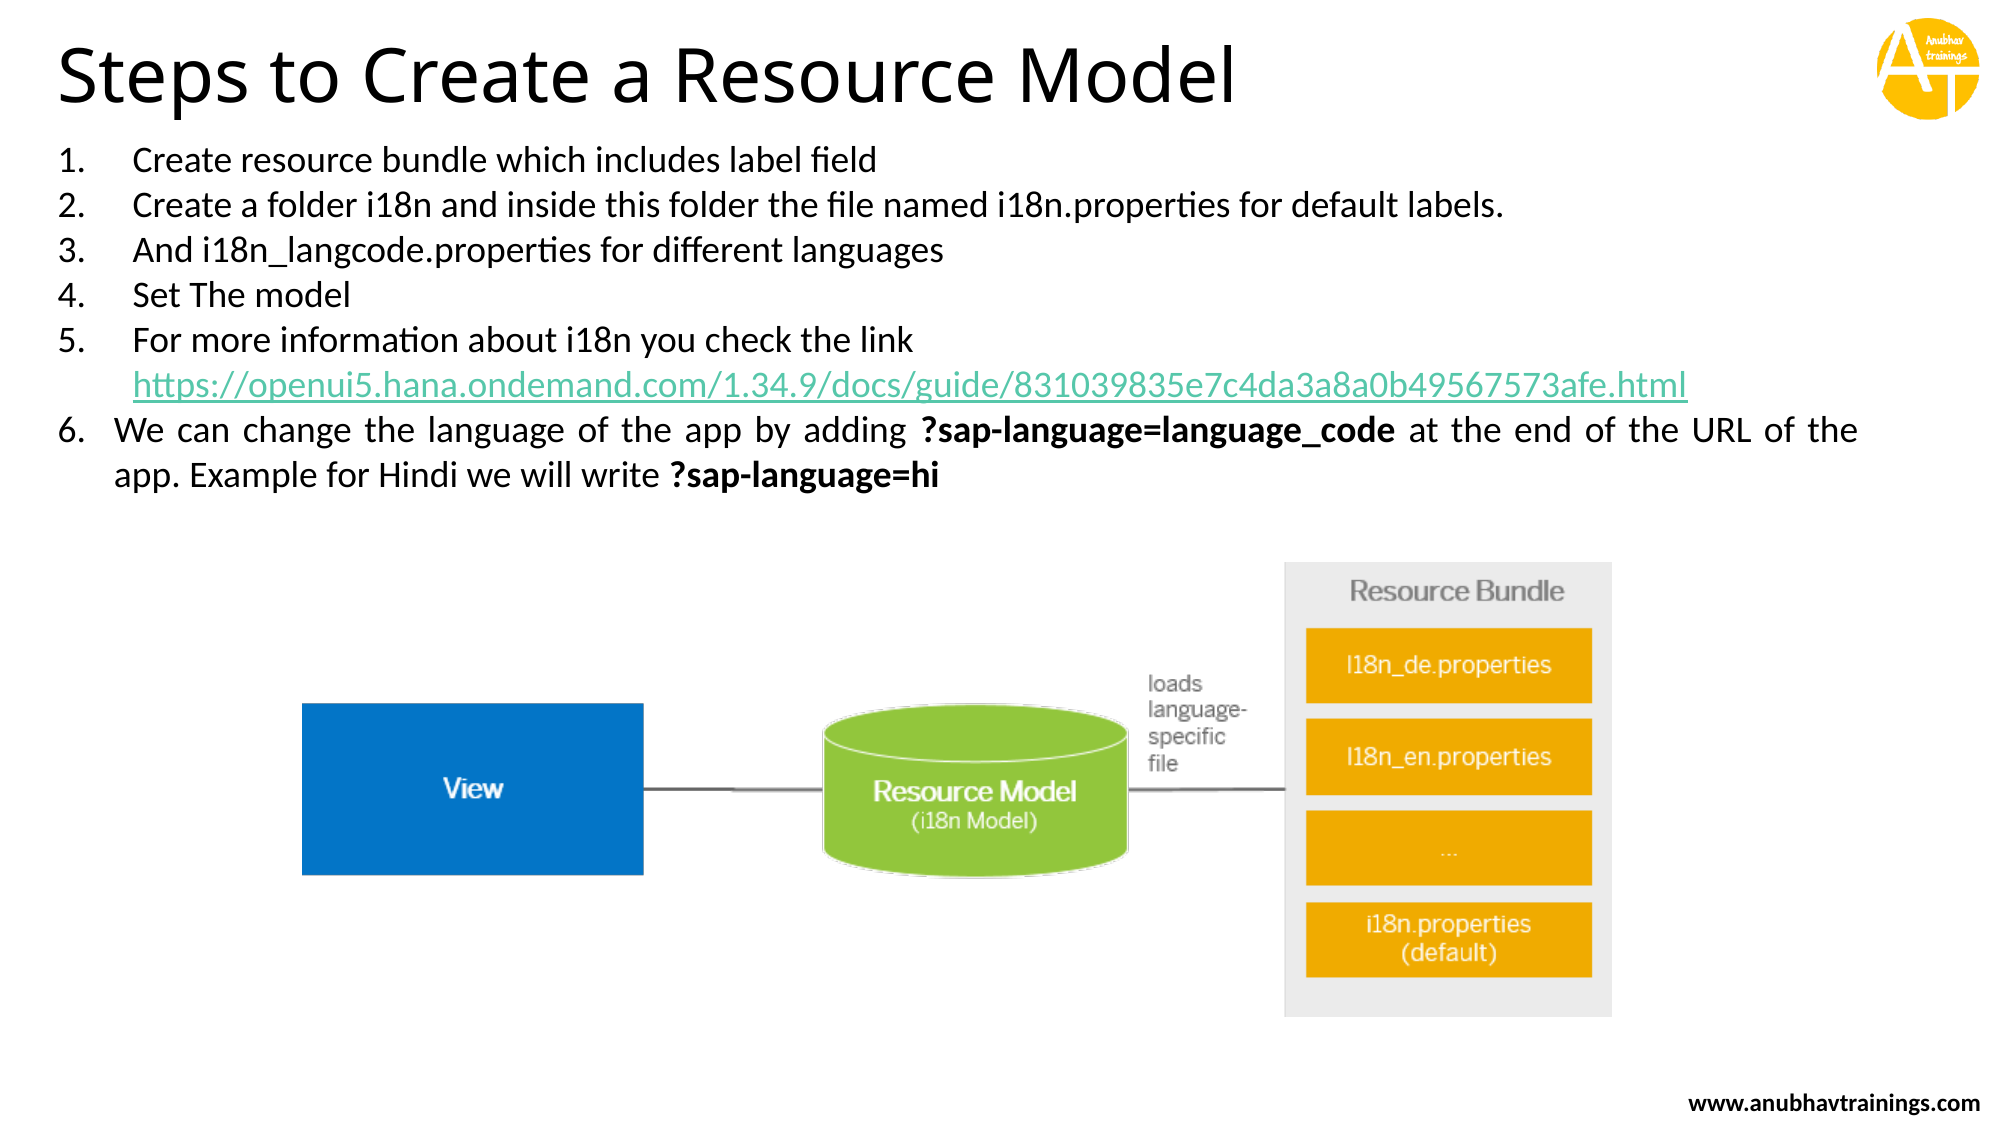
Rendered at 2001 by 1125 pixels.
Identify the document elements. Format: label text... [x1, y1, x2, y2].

picture [302, 562, 1612, 1018]
text_box Steps to Create a Resource Model [42, 30, 1866, 127]
text_box Create resource bundle which includes label field Create a folder i18n and inside this folder the file named i18n.properties for default labels. And i18n_langcode.properties for different languages Set The model For more information about i18n you check the link https://openui5.hana.ondemand.com/1.34.9/docs/guide/831039835e7c4da3a8a0b49567573afe.html We can change the language of the app by adding ?sap-language=language_code at the end of the URL of the app. Example for Hindi we will write ?sap-language=hi [42, 127, 1874, 548]
footer www.anubhavtrainings.com [1669, 1089, 2000, 1114]
picture [1866, 11, 1985, 128]
